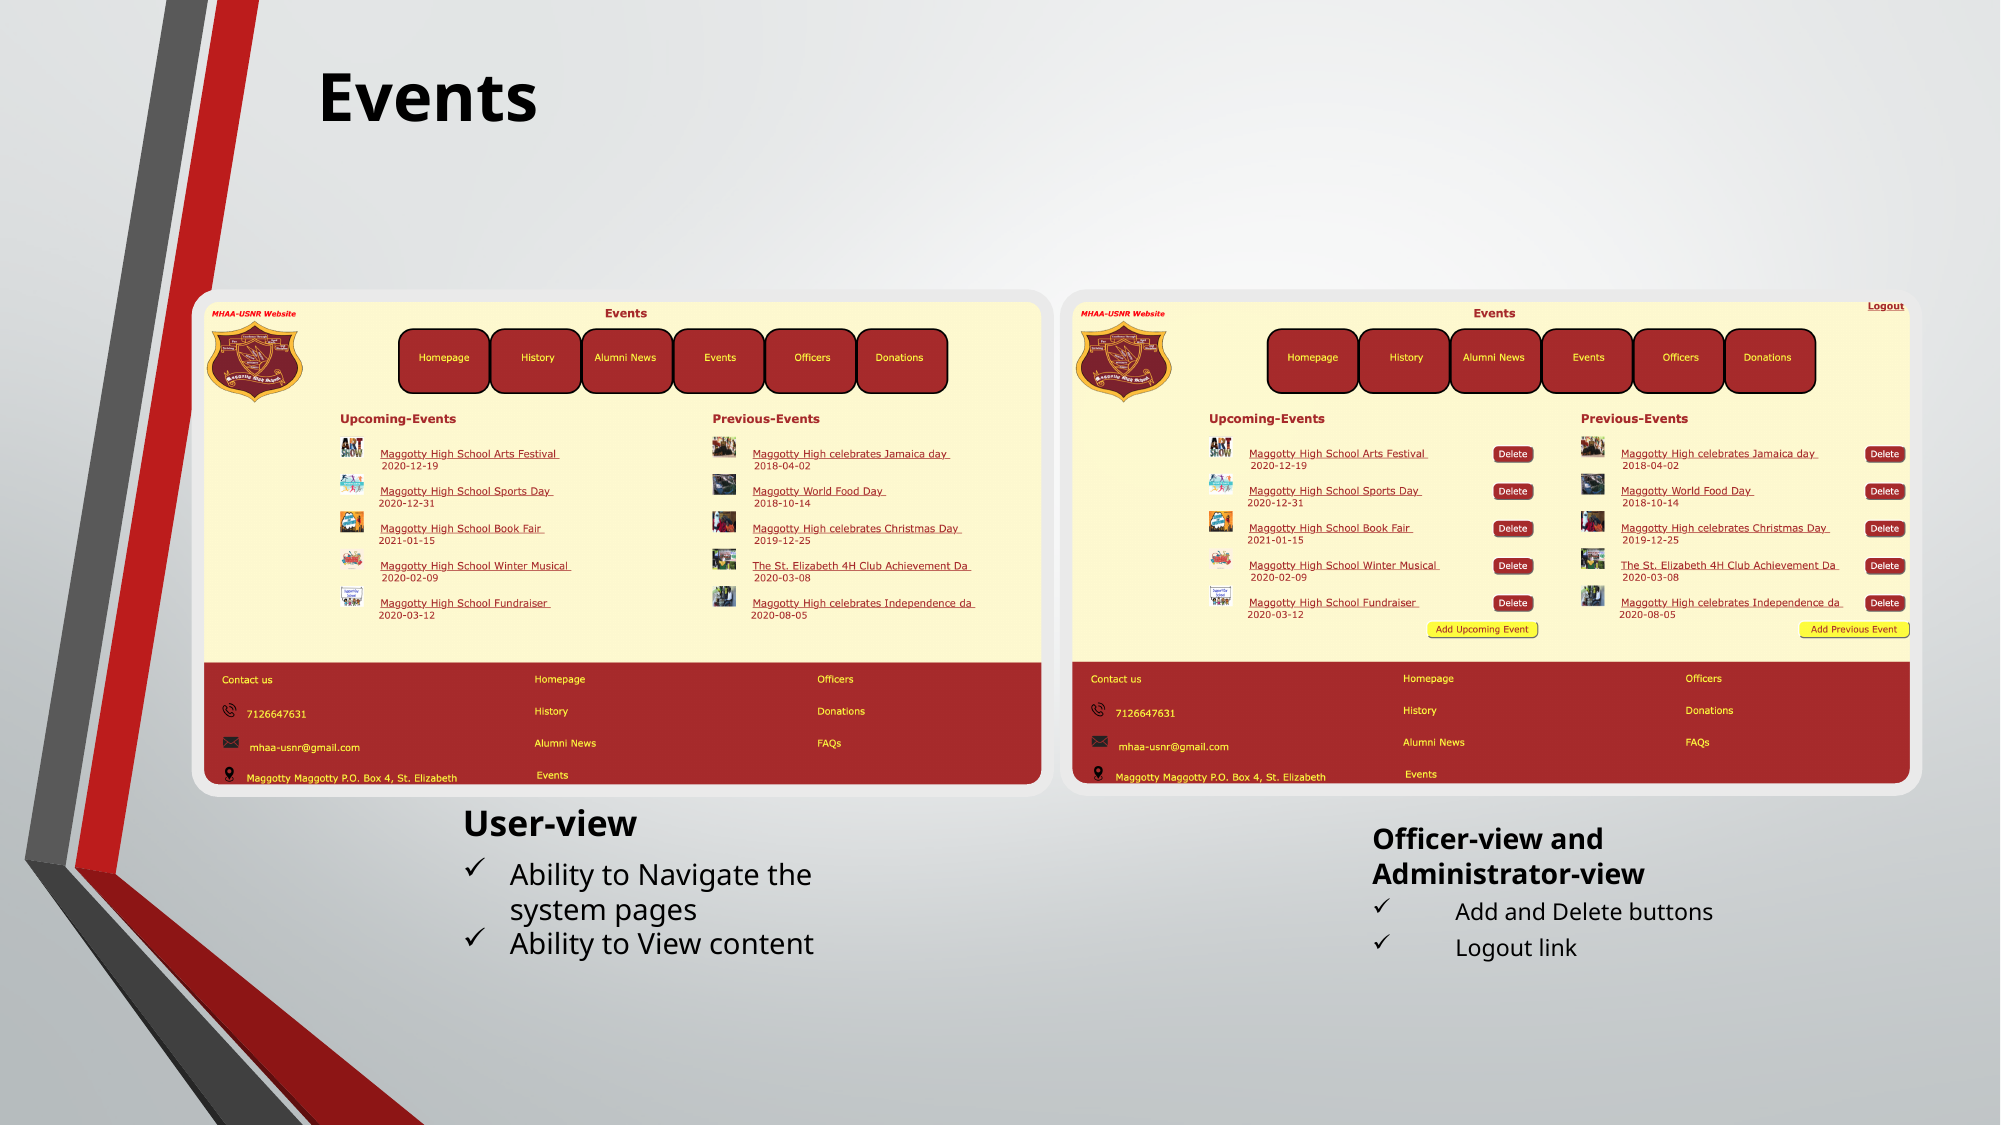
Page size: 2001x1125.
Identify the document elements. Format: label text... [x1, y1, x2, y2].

text_box Events [303, 47, 1037, 143]
picture [1065, 295, 1917, 790]
text_box Officer-view and Administrator-view Add and Delete buttons Logout link [1357, 812, 1801, 969]
picture [197, 295, 1048, 791]
text_box User-view Ability to Navigate the system pages Ability to View content [447, 837, 892, 969]
